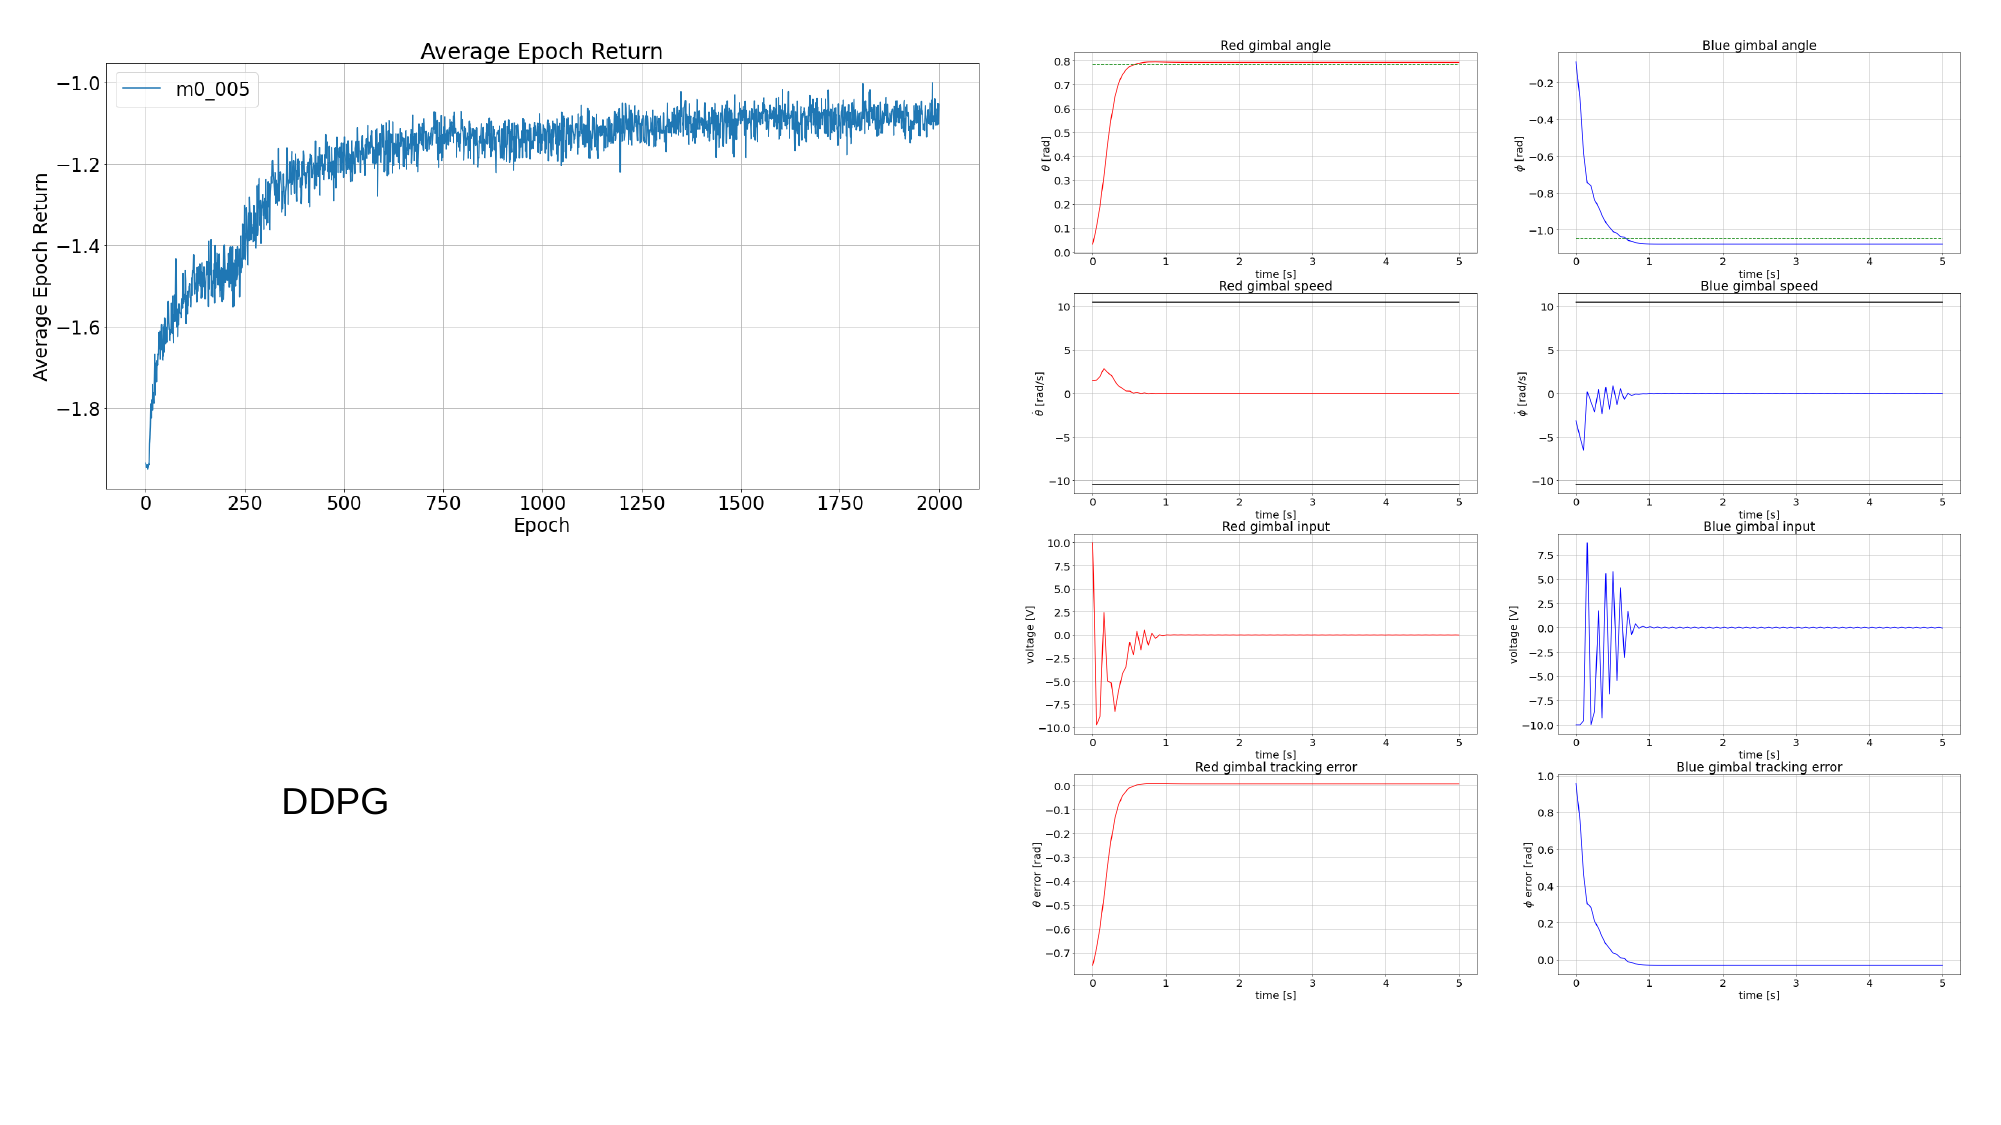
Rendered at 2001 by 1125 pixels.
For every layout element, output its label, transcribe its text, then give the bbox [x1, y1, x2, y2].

picture [1021, 36, 1964, 1004]
text_box DDPG [266, 769, 491, 830]
picture [27, 36, 983, 540]
